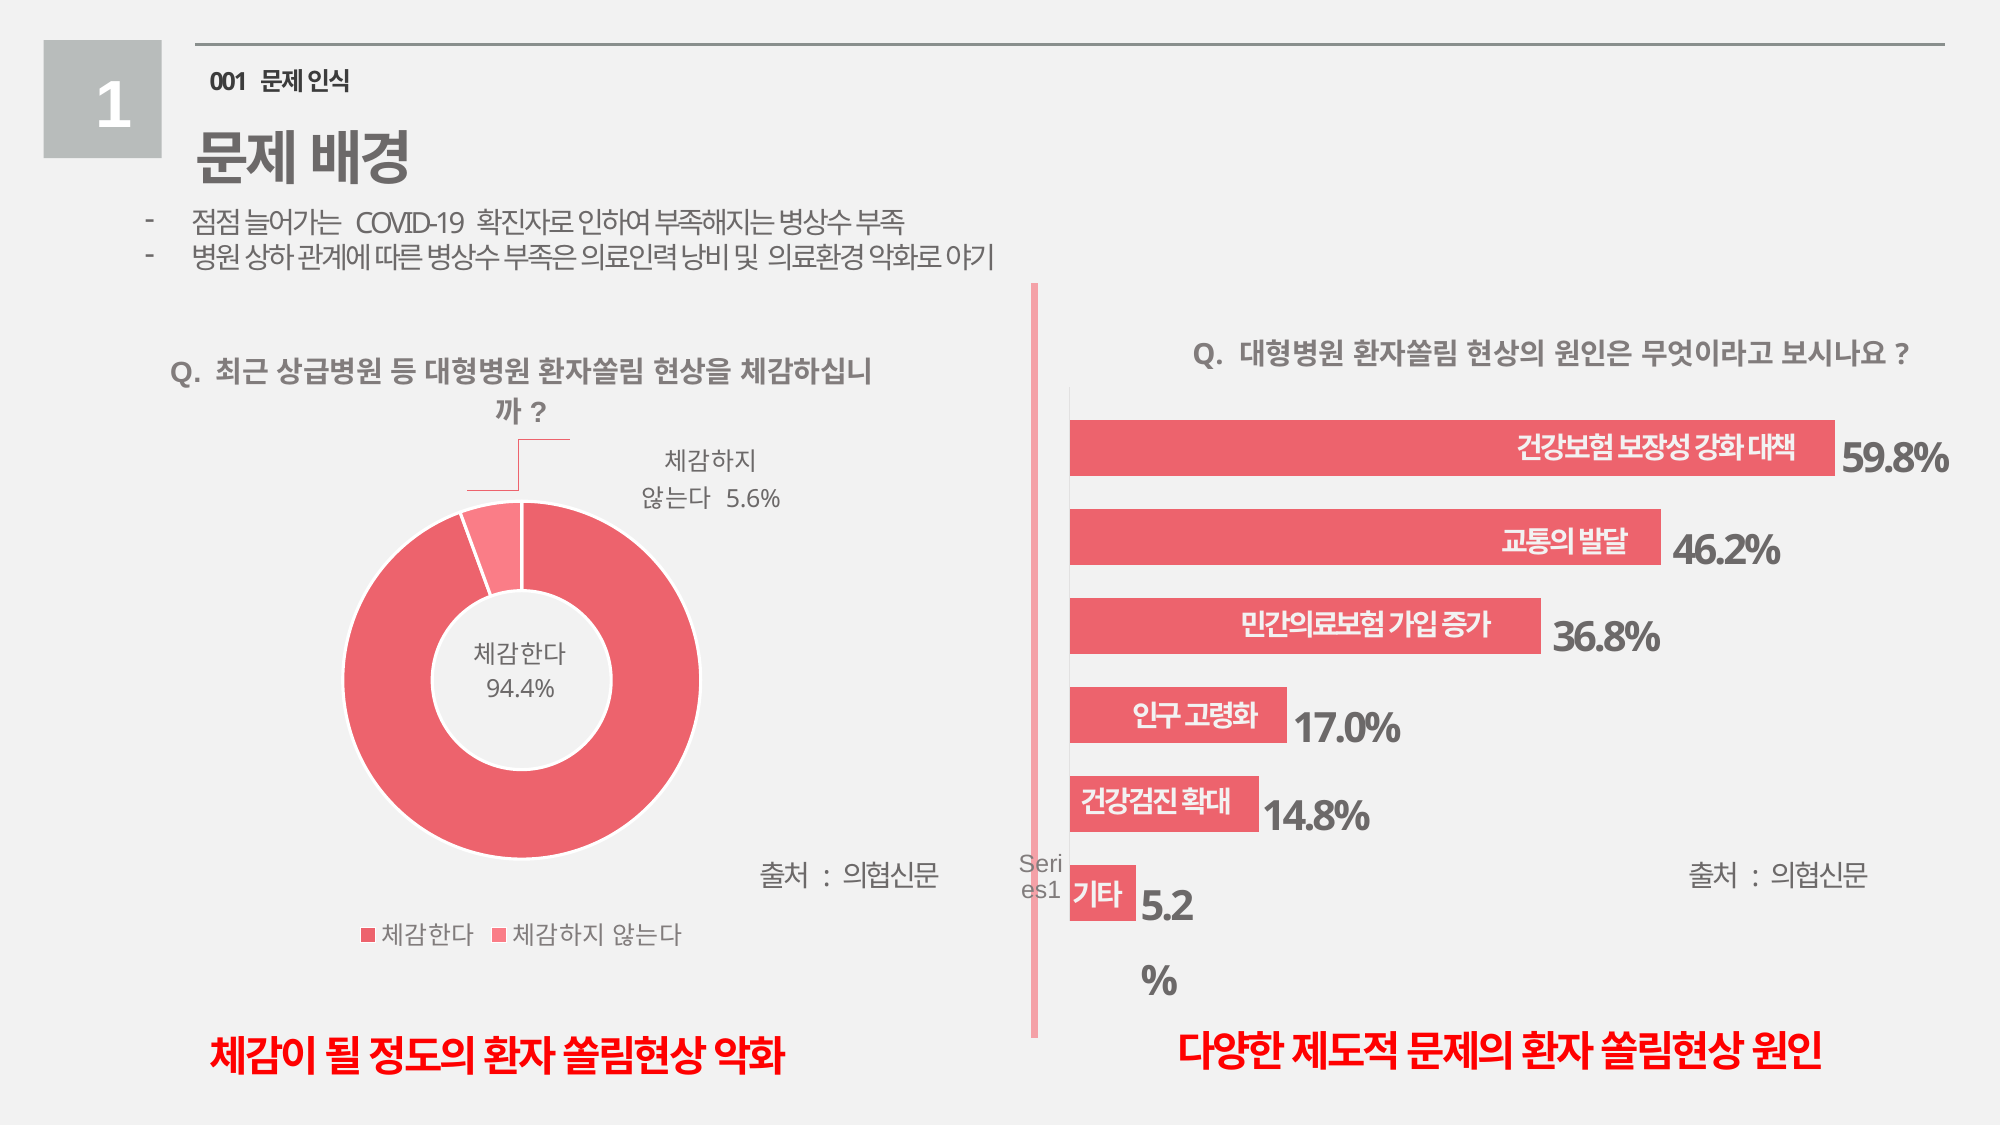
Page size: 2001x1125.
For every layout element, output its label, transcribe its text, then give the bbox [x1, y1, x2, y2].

text_box [42, 39, 163, 159]
chart [43, 321, 1000, 958]
text_box 다양한 제도적 문제의 환자 쏠림현상 원인 [1162, 1016, 1913, 1083]
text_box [168, 57, 440, 190]
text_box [1018, 283, 1995, 1016]
text_box 점점 늘어가는 COVID-19 확진자로 인하여 부족해지는 병상수 부족 병원 상하 관계에 따른 병상수 부족은 의료인력 낭비 및 의료환경 악화로 야기 [130, 197, 1264, 283]
text_box 체감이 될 정도의 환자 쏠림현상 악화 [194, 997, 945, 1088]
text_box 1 [80, 52, 123, 148]
